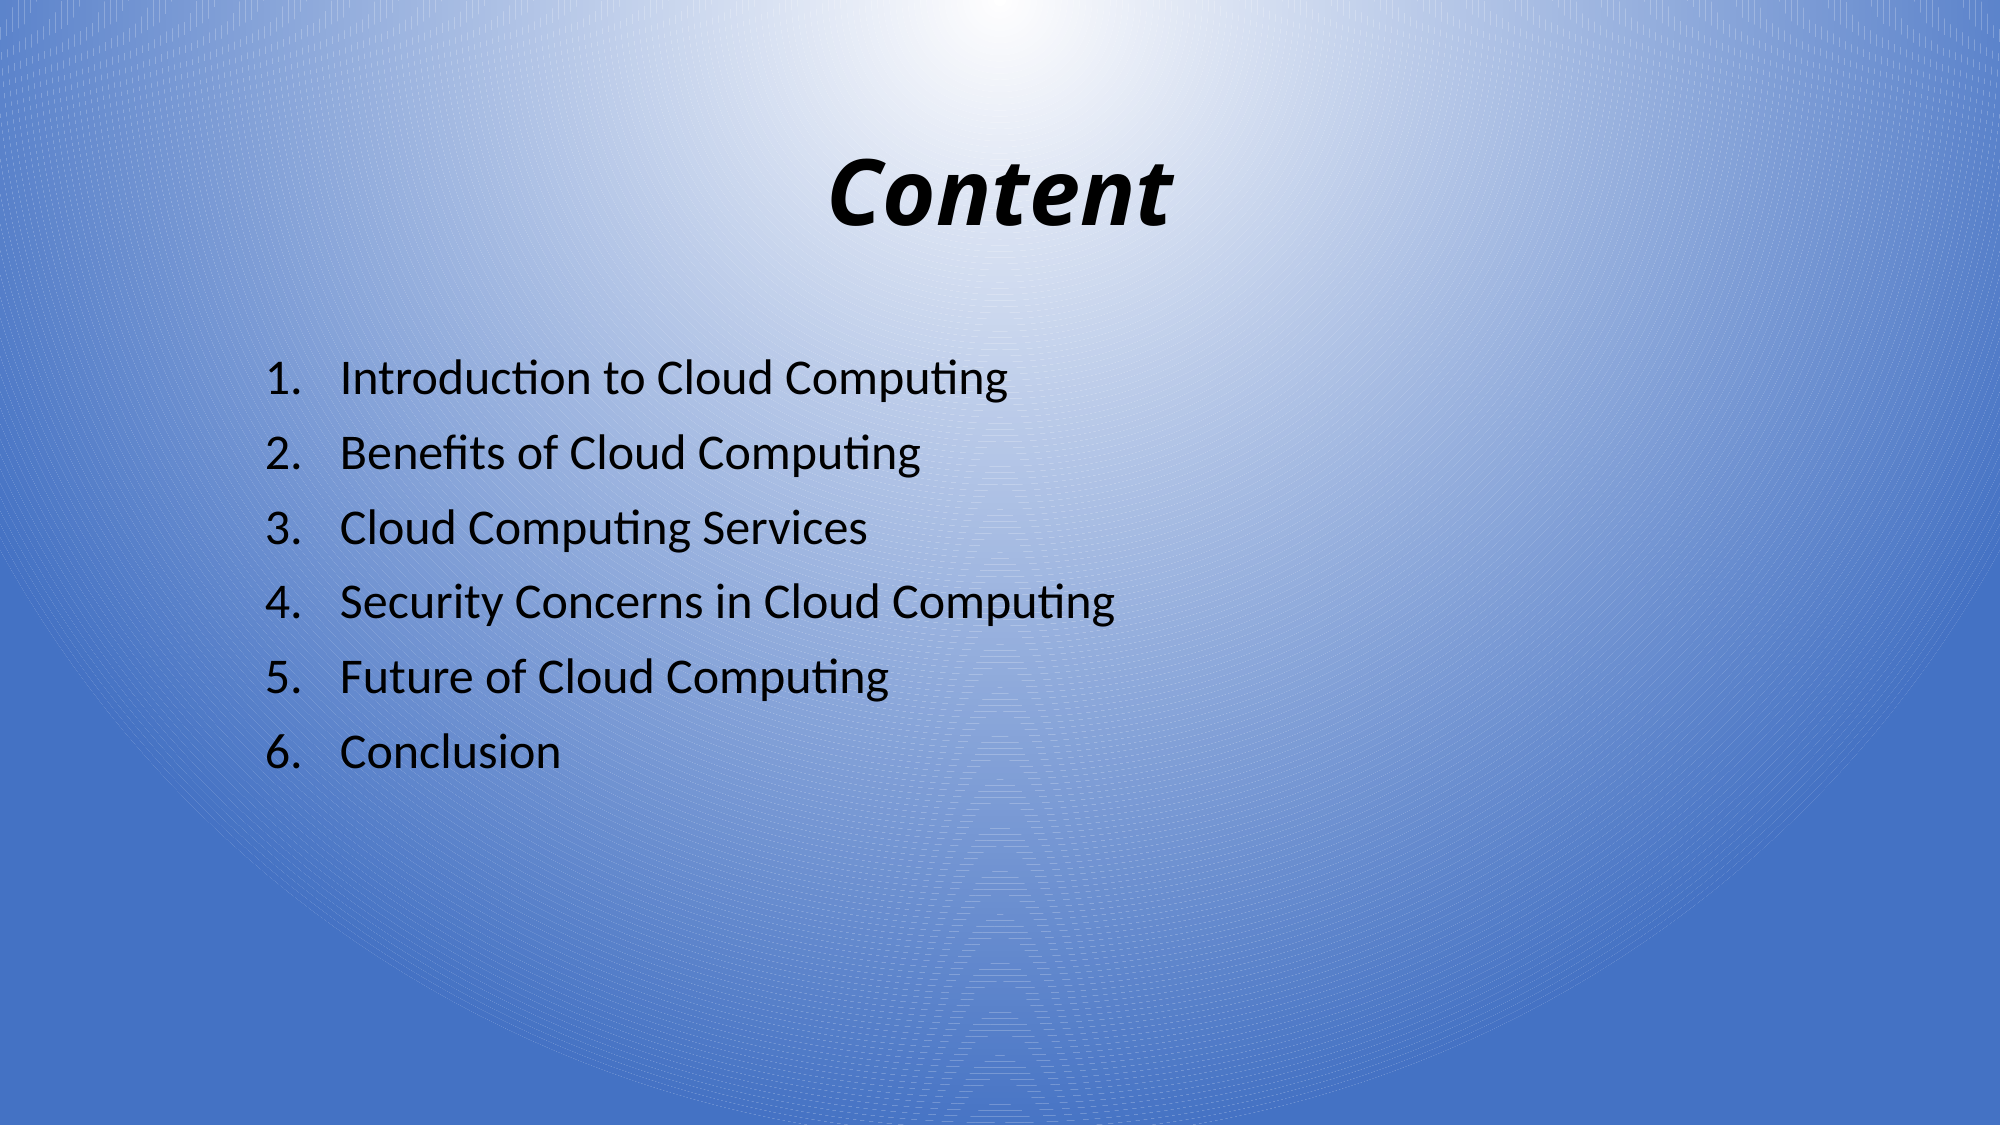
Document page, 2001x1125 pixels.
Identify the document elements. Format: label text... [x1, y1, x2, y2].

subtitle Introduction to Cloud Computing Benefits of Cloud Computing Cloud Computing Services Security Concerns in Cloud Computing Future of Cloud Computing Conclusion [249, 343, 1750, 1040]
title Content [249, 59, 1750, 332]
